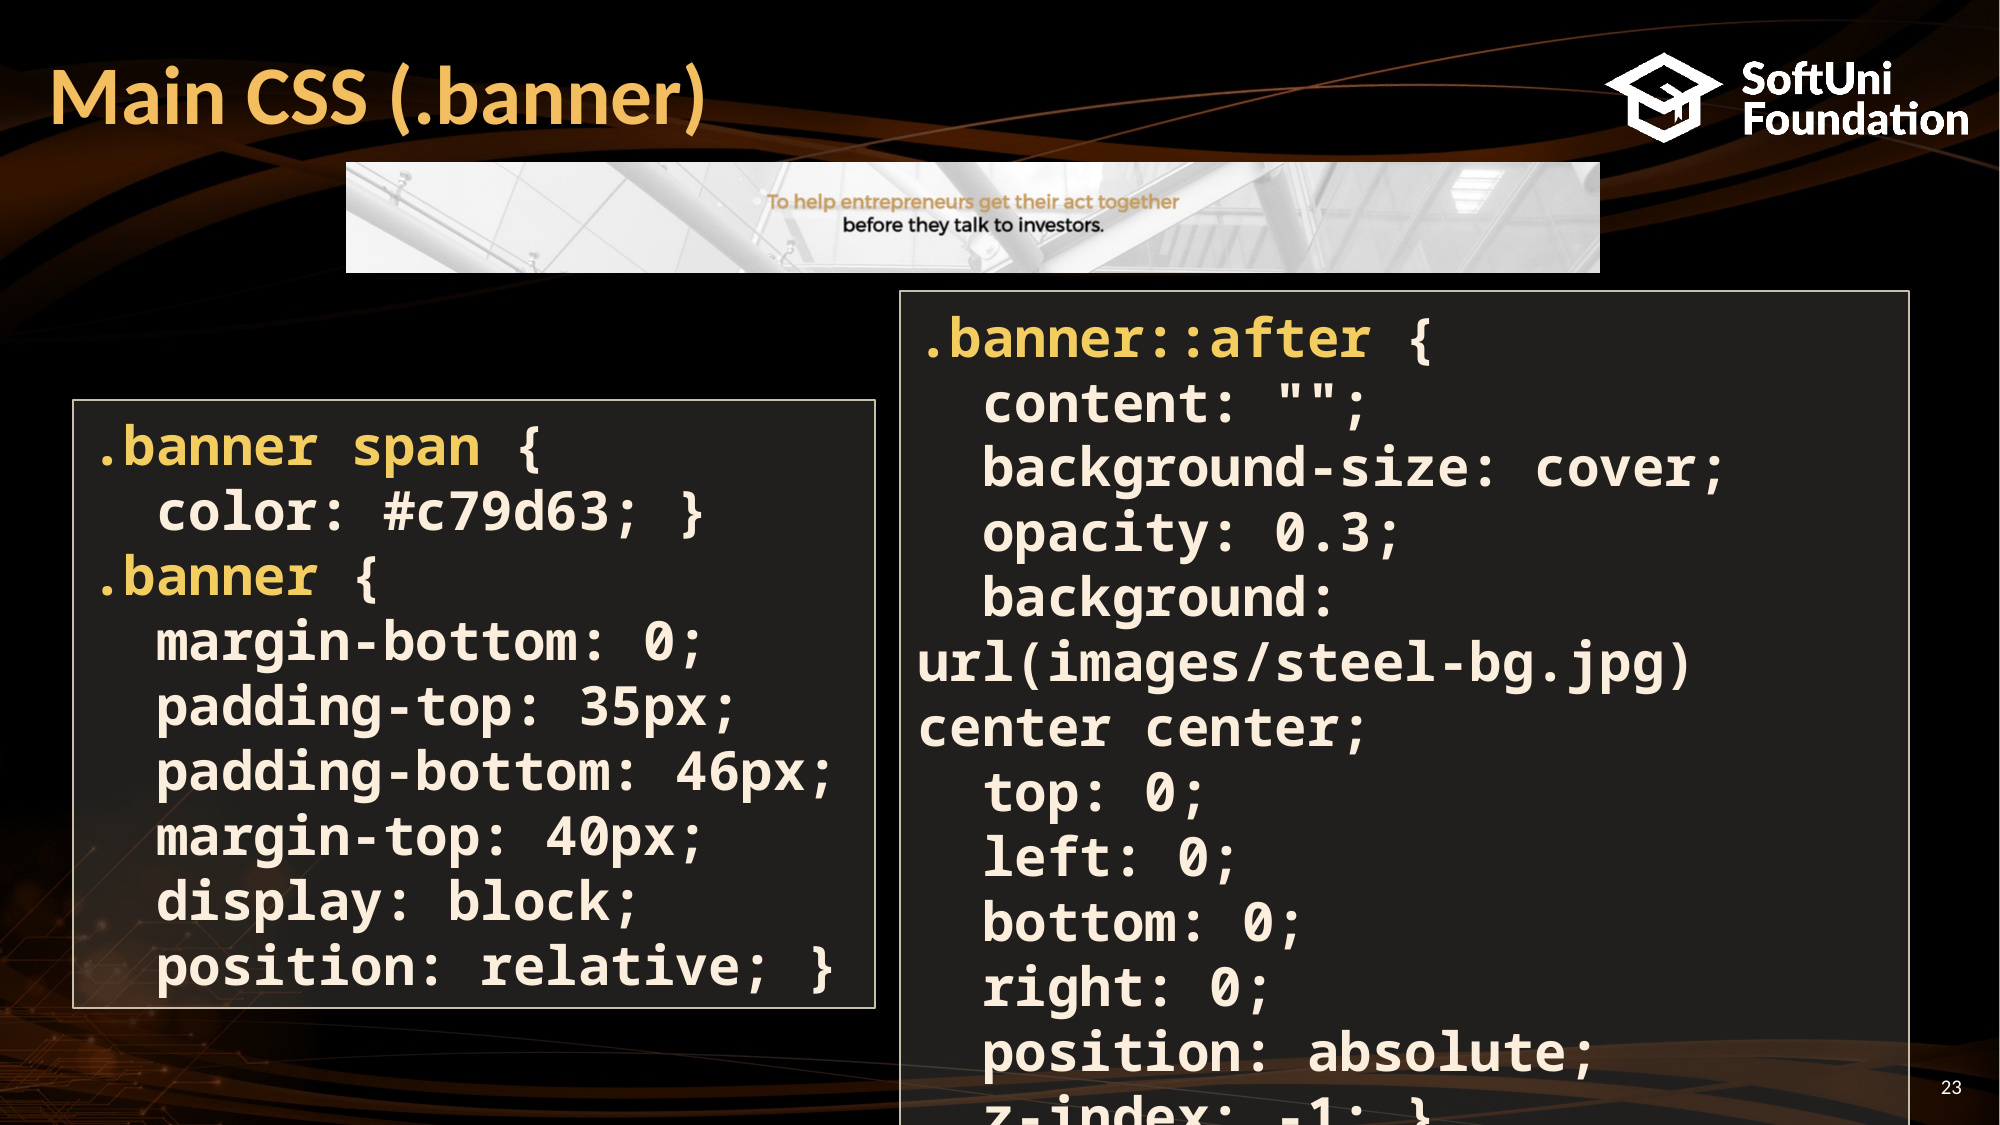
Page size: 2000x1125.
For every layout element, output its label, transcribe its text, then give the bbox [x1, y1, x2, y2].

title Main CSS (.banner) [30, 6, 1602, 189]
text_box .banner span { color: #c79d63; } .banner { margin-bottom: 0; padding-top: 35px; padding-bottom: 46px; margin-top: 40px; display: block; position: relative; } [73, 399, 875, 1009]
picture [0, 0, 2000, 1125]
text_box .banner::after { content: ""; background-size: cover; opacity: 0.3; background: url(images/steel-bg.jpg) center center; top: 0; left: 0; bottom: 0; right: 0; position: absolute; z-index: -1; } [899, 291, 1909, 1125]
slide_number 23 [1909, 1070, 1968, 1103]
